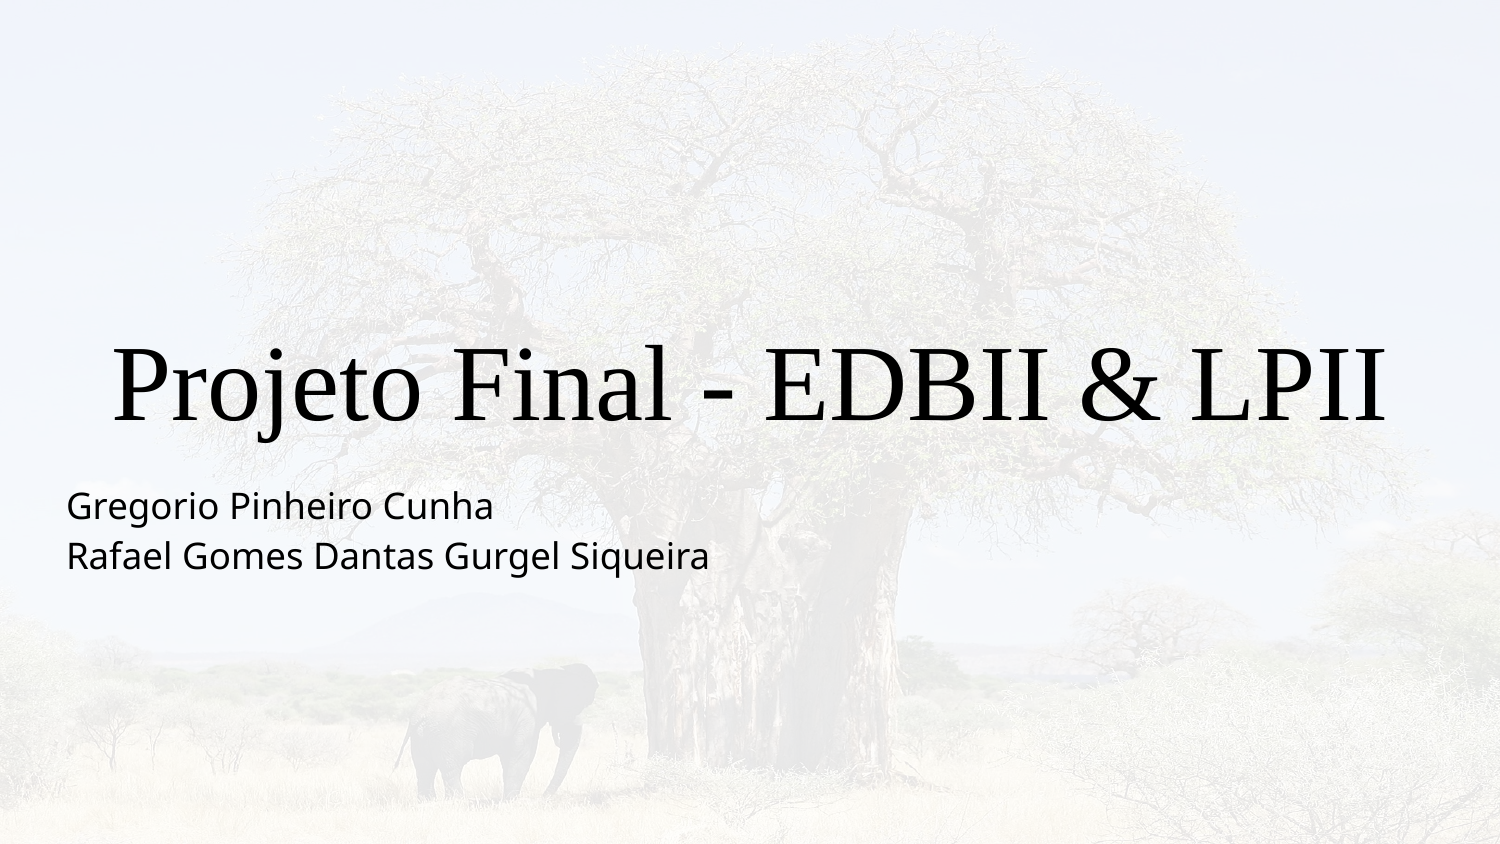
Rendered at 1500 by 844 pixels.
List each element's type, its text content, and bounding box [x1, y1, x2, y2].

subtitle Gregorio Pinheiro Cunha Rafael Gomes Dantas Gurgel Siqueira [51, 464, 1449, 595]
title Projeto Final - EDBII & LPII [51, 122, 1449, 459]
